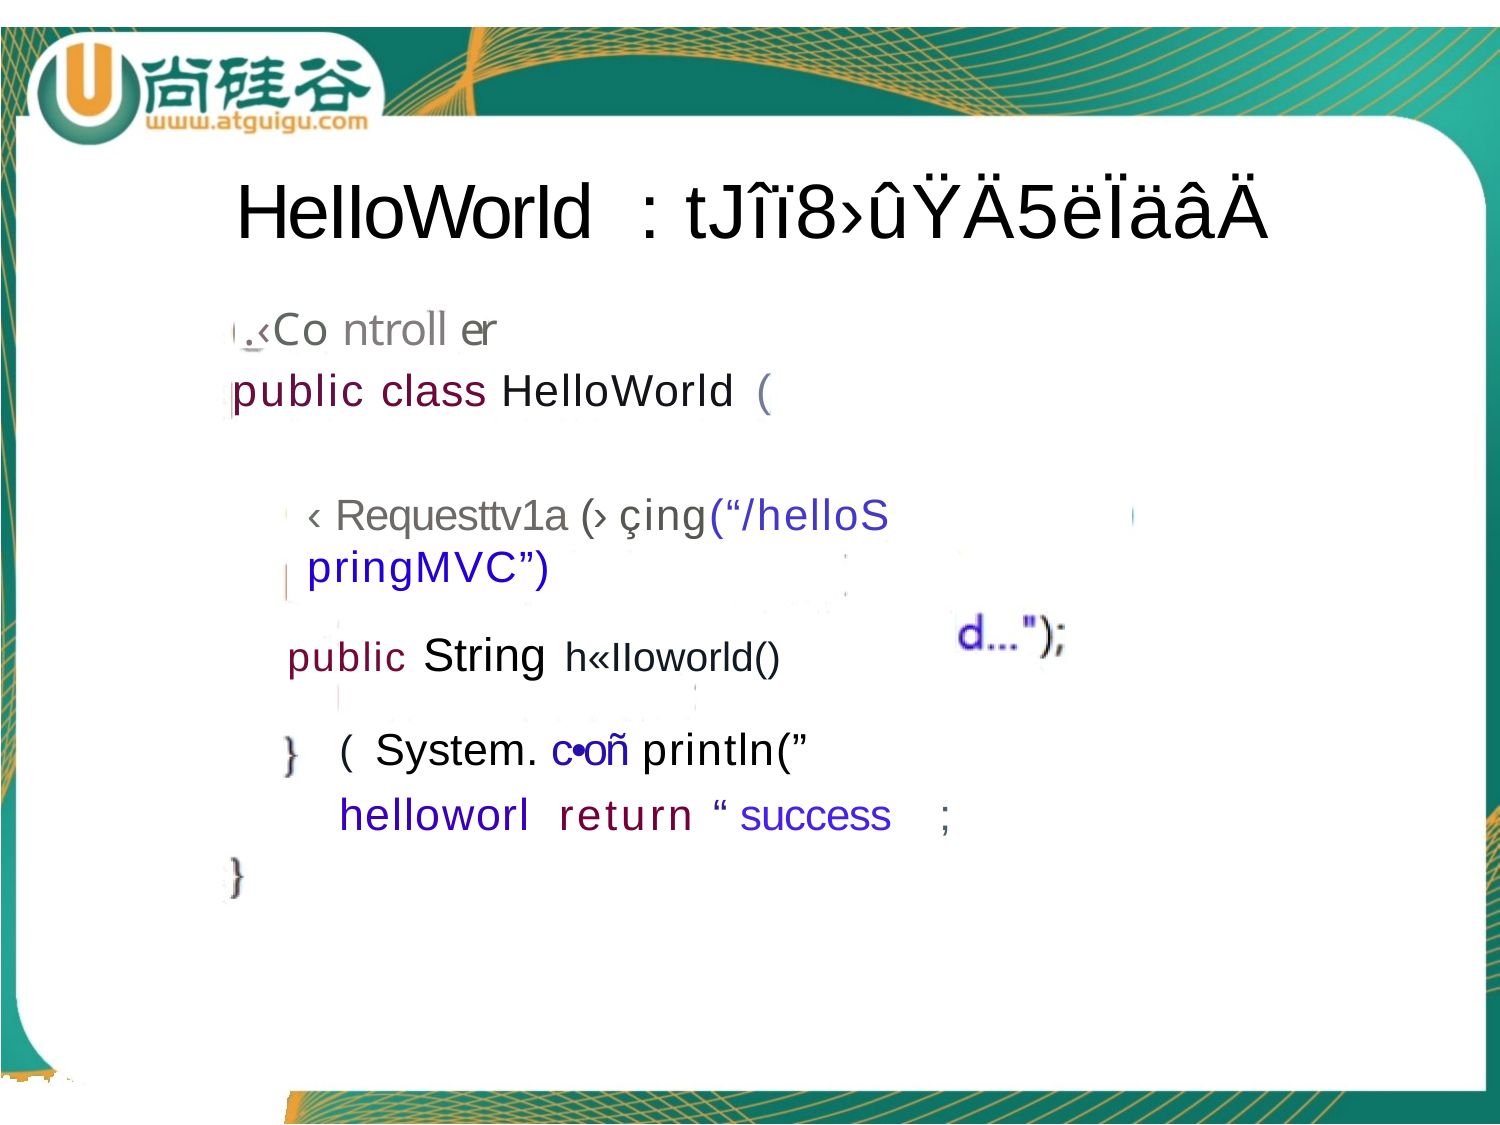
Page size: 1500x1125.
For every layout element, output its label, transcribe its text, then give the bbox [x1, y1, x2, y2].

text_box .‹Co ntroll er public class HelloWorld ( ‹ Requesttv1a (› çing(“/helloS pringMVC”) public String h«IIoworld()( System. c•oñ println(” helloworl return “ success ; [230, 301, 1134, 839]
text_box [1, 27, 1500, 1124]
title HeIIoWorId : tJîï8›ûŸÄ5ëÏäâÄ [225, 134, 1275, 350]
